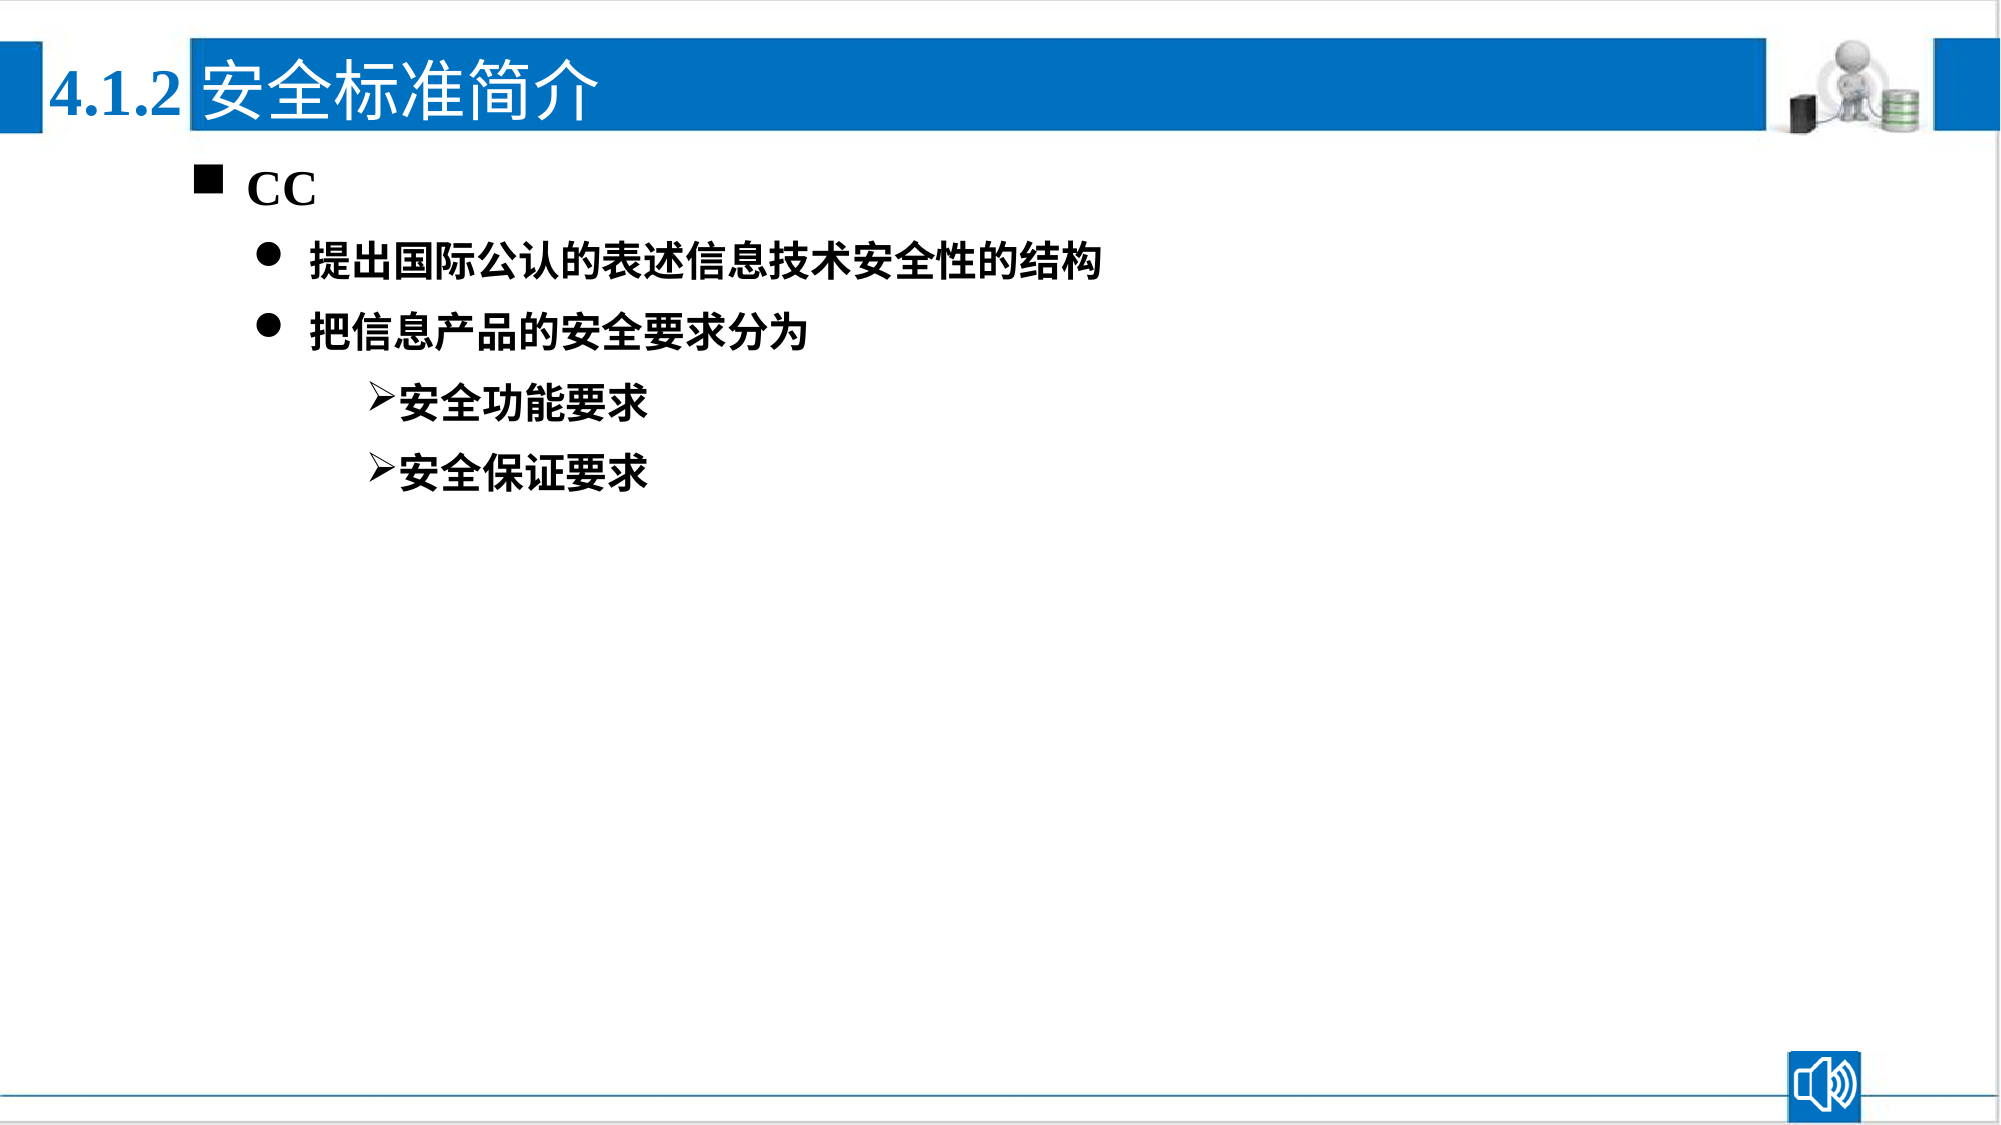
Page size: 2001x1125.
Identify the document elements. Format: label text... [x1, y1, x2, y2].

text_box 提出国际公认的表述信息技术安全性的结构 把信息产品的安全要求分为 安全功能要求 安全保证要求 [238, 227, 1751, 505]
picture [0, 0, 2001, 1125]
text_box 4.1.2 [34, 41, 184, 136]
text_box 安全标准简介 [184, 41, 1201, 136]
text_box CC [174, 148, 1331, 224]
